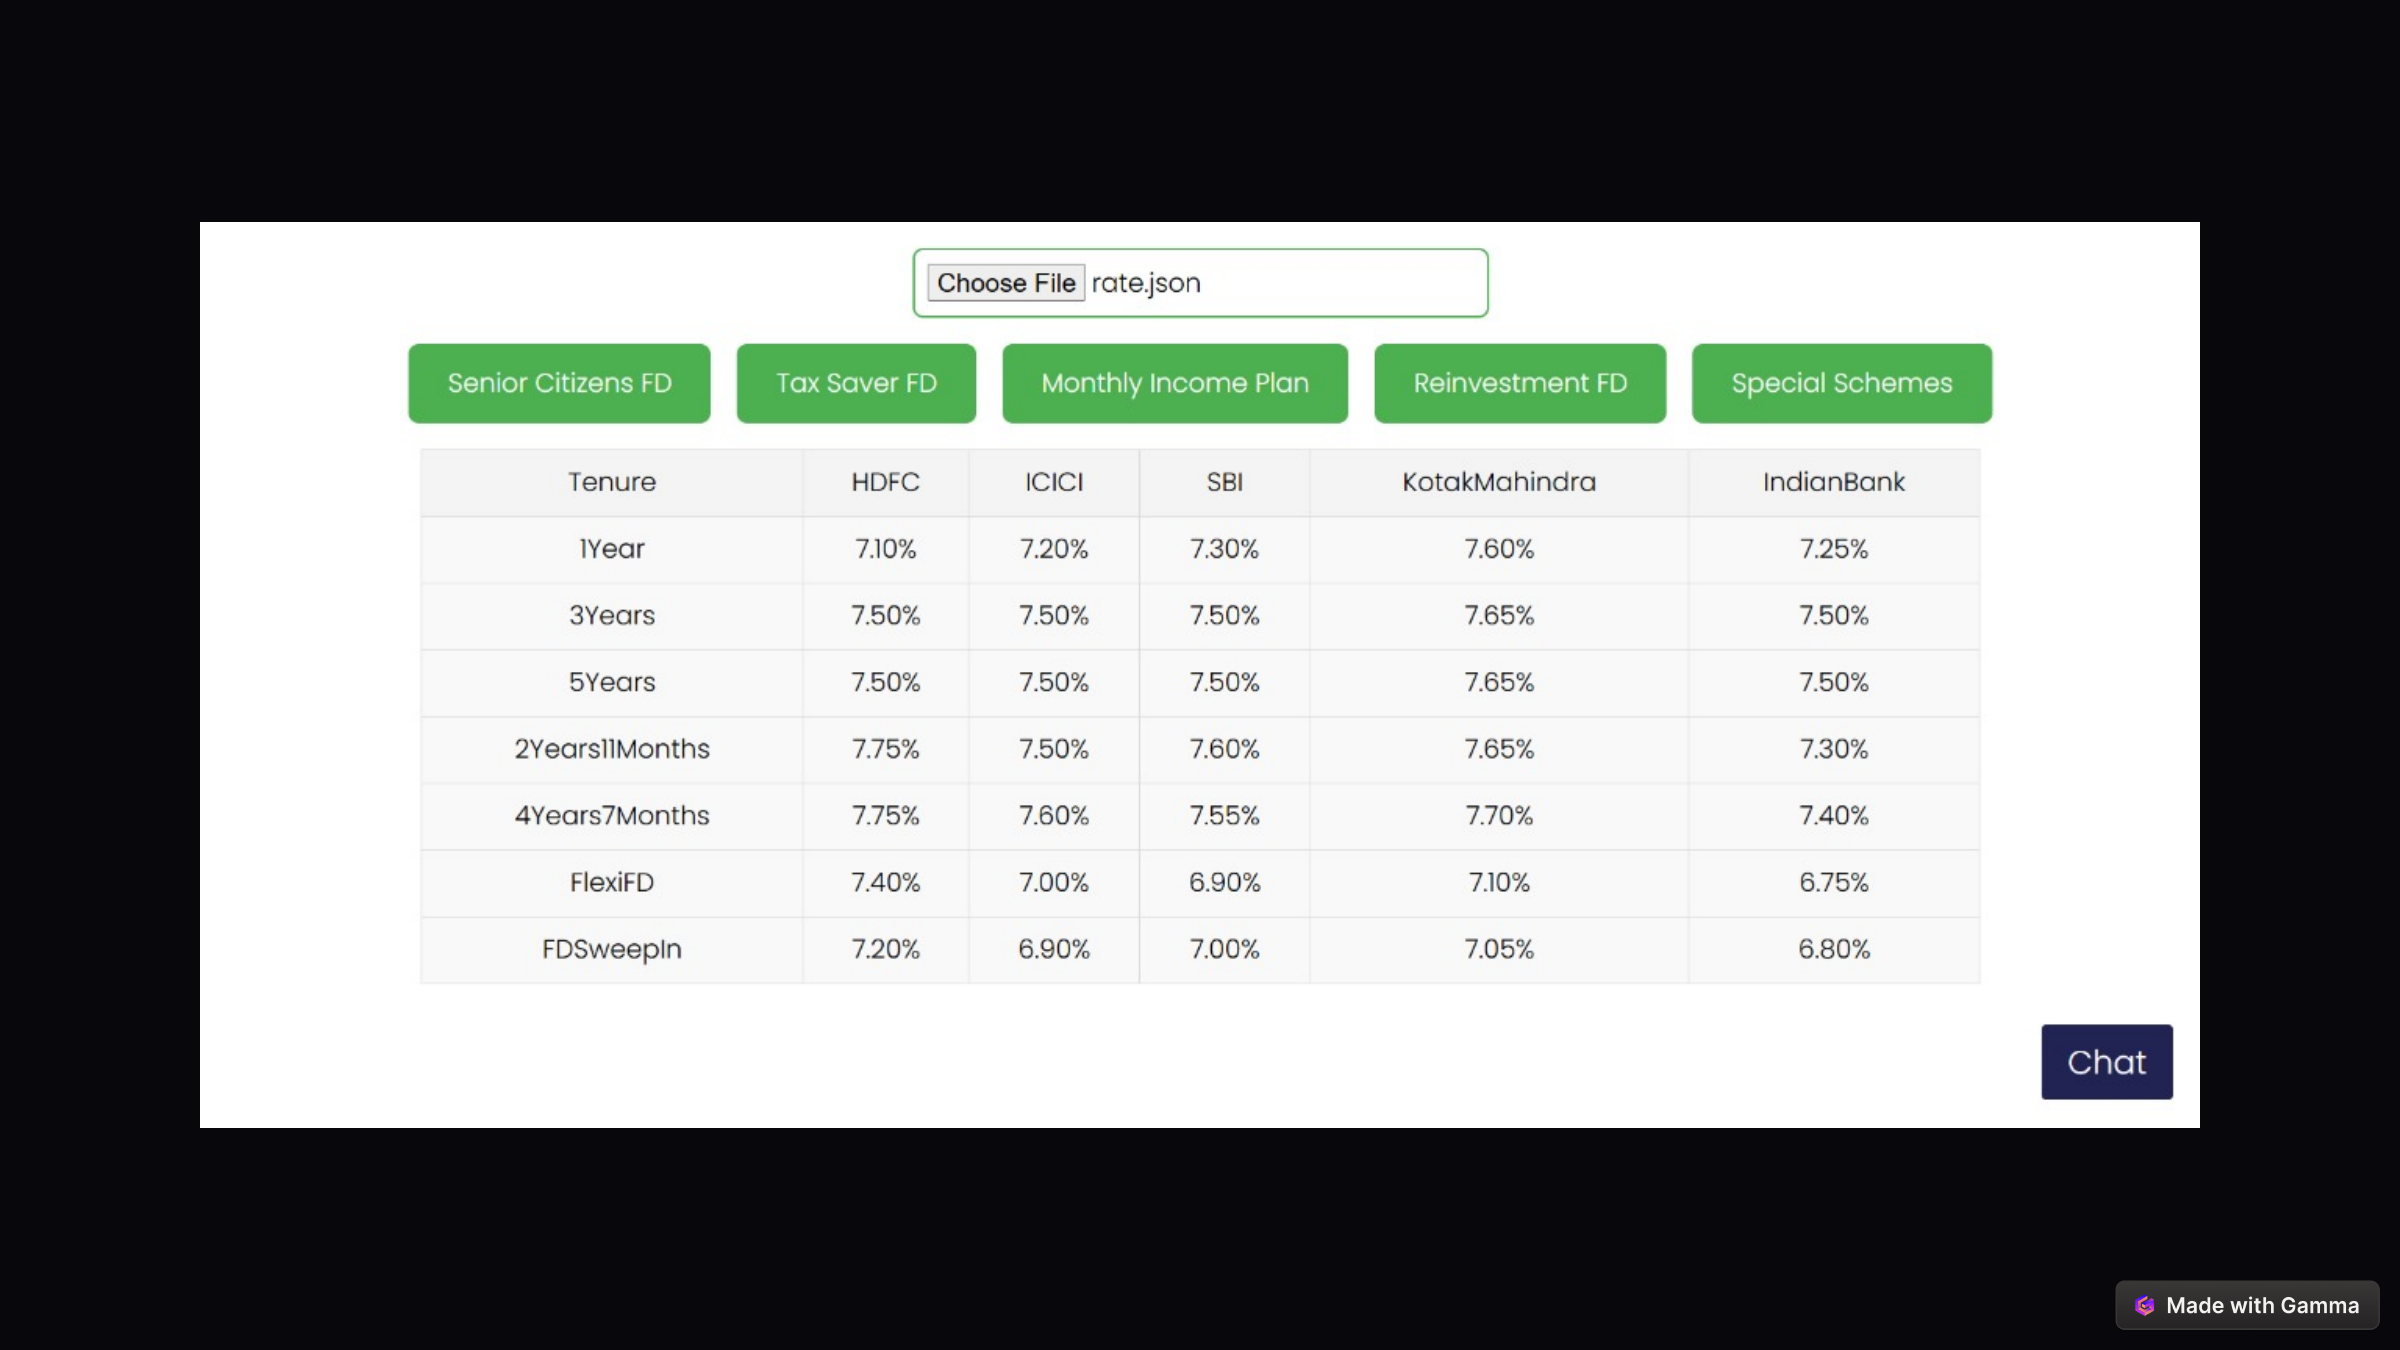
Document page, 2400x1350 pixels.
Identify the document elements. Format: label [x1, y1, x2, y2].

picture [2106, 1271, 2389, 1339]
picture [199, 222, 2201, 1128]
